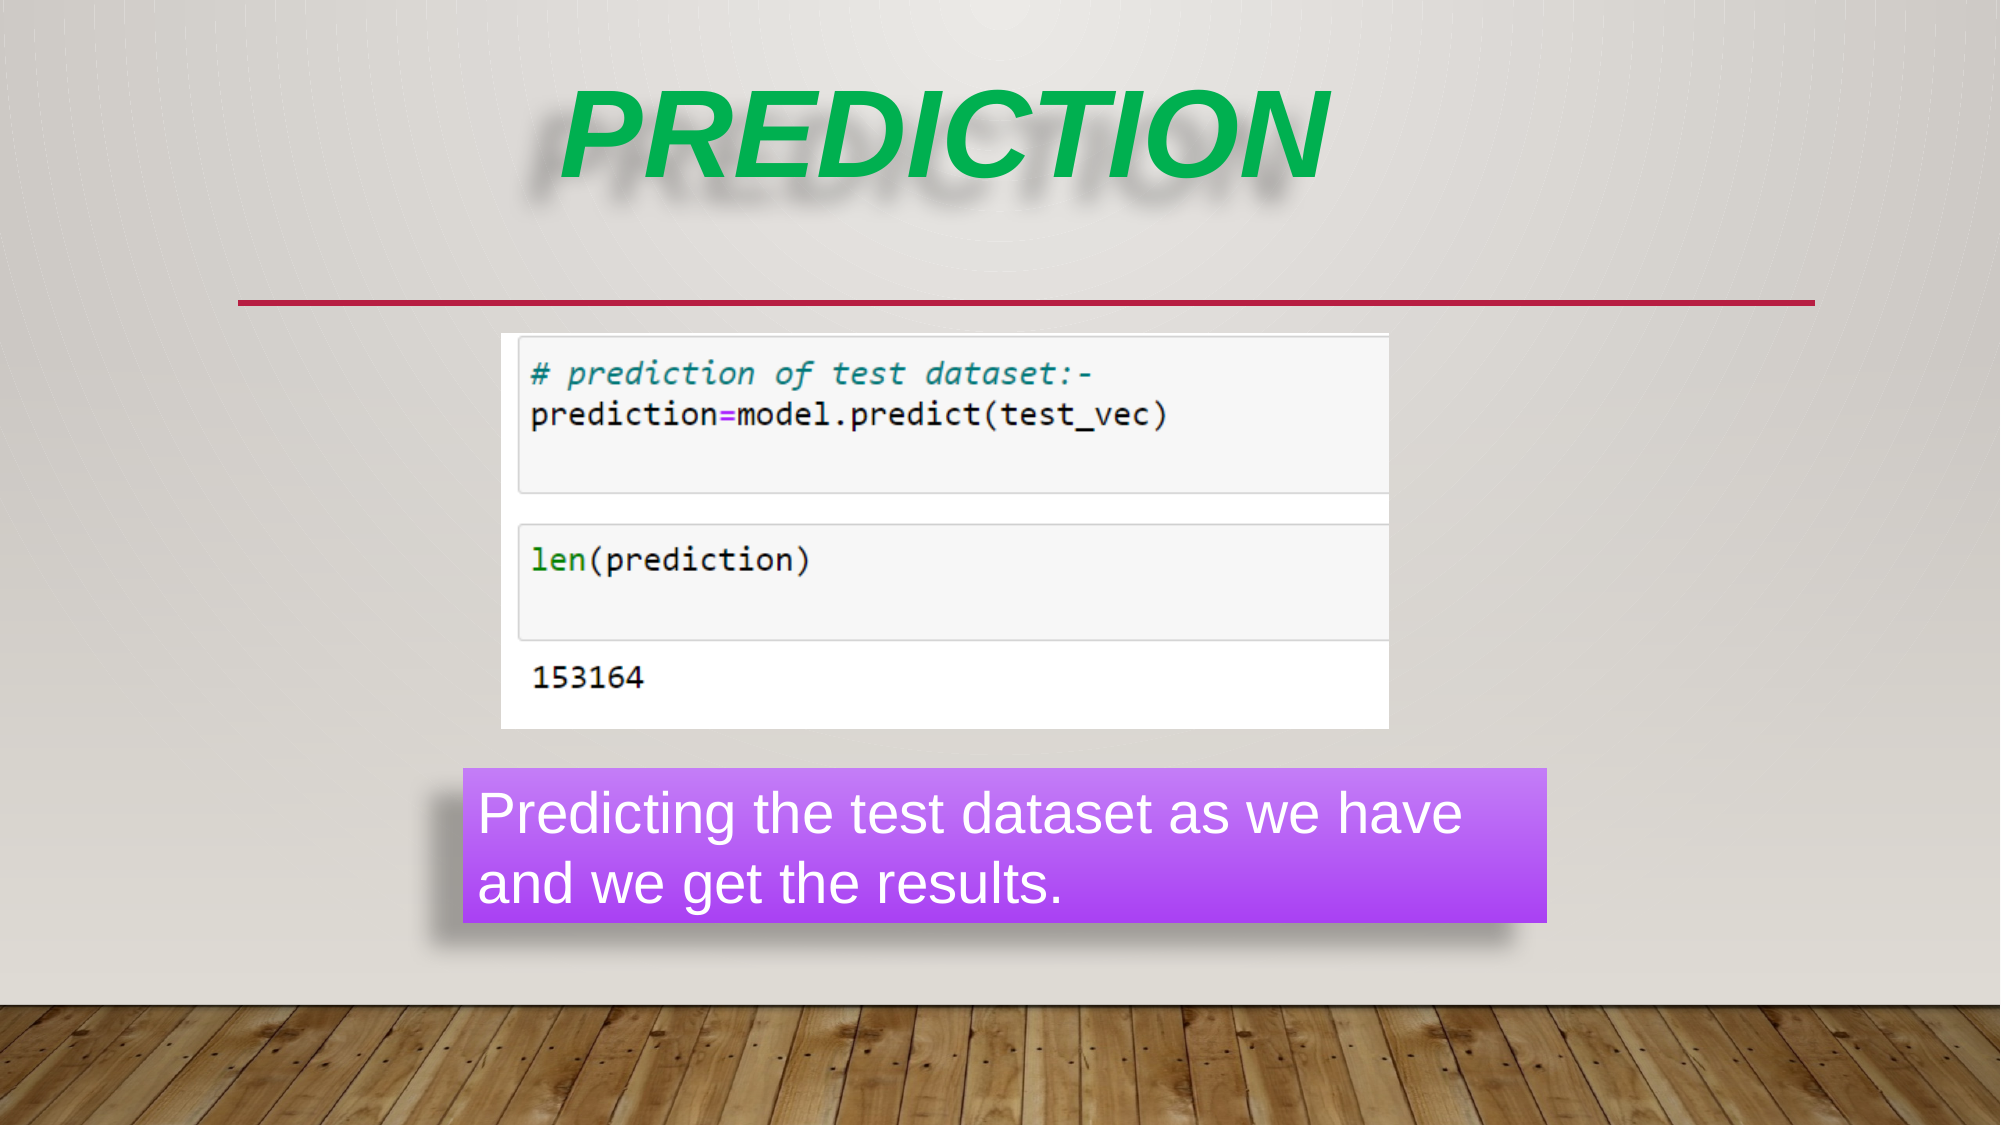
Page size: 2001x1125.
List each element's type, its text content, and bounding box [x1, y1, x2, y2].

picture [0, 1005, 2000, 1125]
title Prediction [544, 61, 1346, 234]
text_box Predicting the test dataset as we have and we get the results. [463, 768, 1547, 923]
picture [501, 333, 1390, 730]
